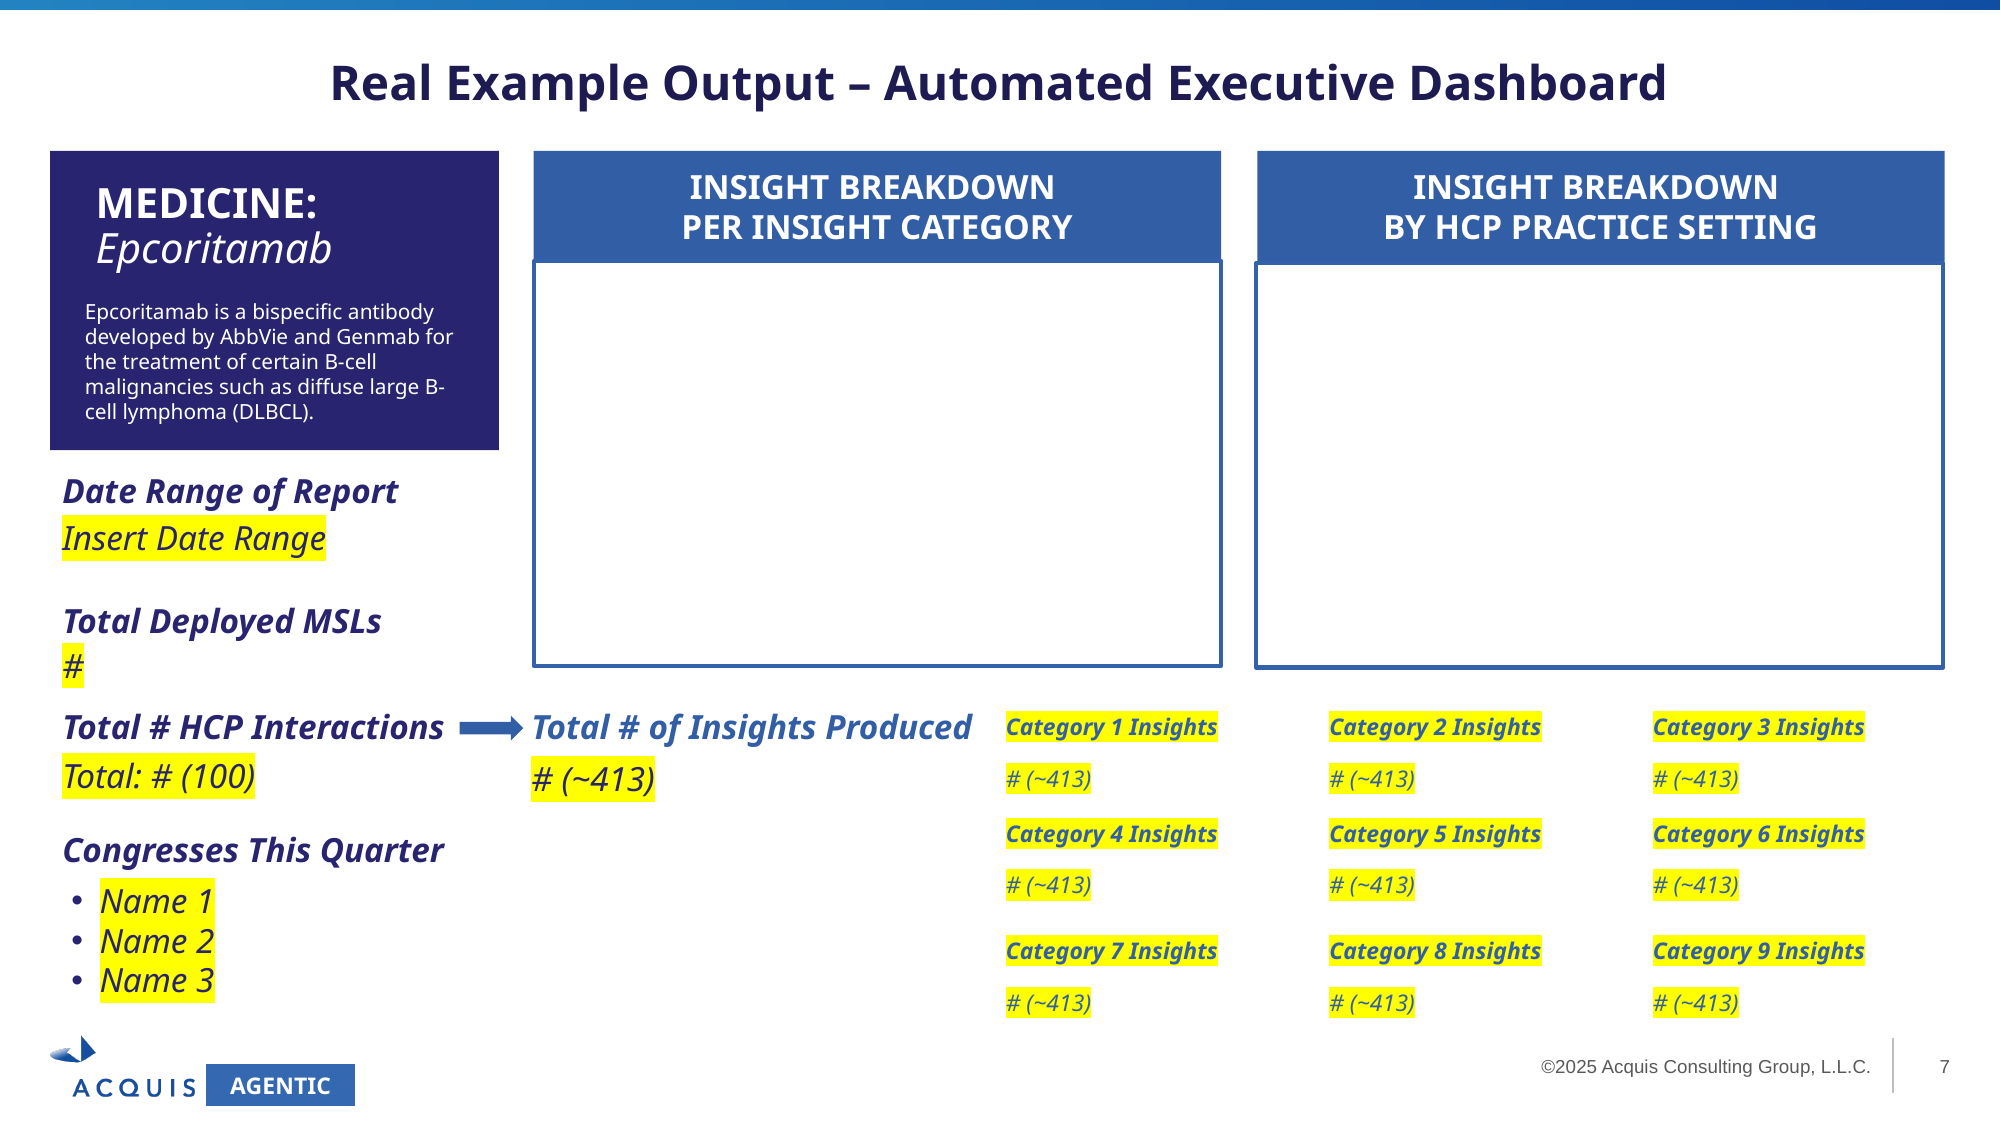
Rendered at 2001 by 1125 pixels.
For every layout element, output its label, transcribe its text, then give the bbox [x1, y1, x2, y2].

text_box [1329, 712, 1612, 788]
text_box AGENTIC [206, 1063, 356, 1107]
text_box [1329, 936, 1612, 1012]
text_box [62, 706, 454, 804]
text_box Real Example Output – Automated Executive Dashboard [0, 45, 2000, 118]
text_box [50, 150, 499, 451]
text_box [1005, 818, 1289, 895]
text_box [1256, 262, 1944, 668]
text_box INSIGHT BREAKDOWN PER INSIGHT CATEGORY [533, 150, 1222, 261]
text_box MEDICINE: Epcoritamab [95, 179, 453, 277]
text_box [459, 715, 524, 741]
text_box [1005, 712, 1289, 788]
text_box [62, 469, 430, 569]
text_box Epcoritamab is a bispecific antibody developed by AbbVie and Genmab for the treatment of certain B-cell malignancies such as diffuse large B-cell lymphoma (DLBCL). [84, 298, 464, 392]
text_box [62, 600, 430, 669]
text_box INSIGHT BREAKDOWN BY HCP PRACTICE SETTING [1257, 150, 1945, 262]
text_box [1652, 936, 1936, 1012]
picture [50, 1035, 195, 1097]
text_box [62, 828, 611, 903]
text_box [1005, 936, 1289, 1012]
text_box [533, 261, 1222, 666]
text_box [531, 706, 998, 782]
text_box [1329, 818, 1612, 895]
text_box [1652, 818, 1936, 895]
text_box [1652, 712, 1936, 788]
